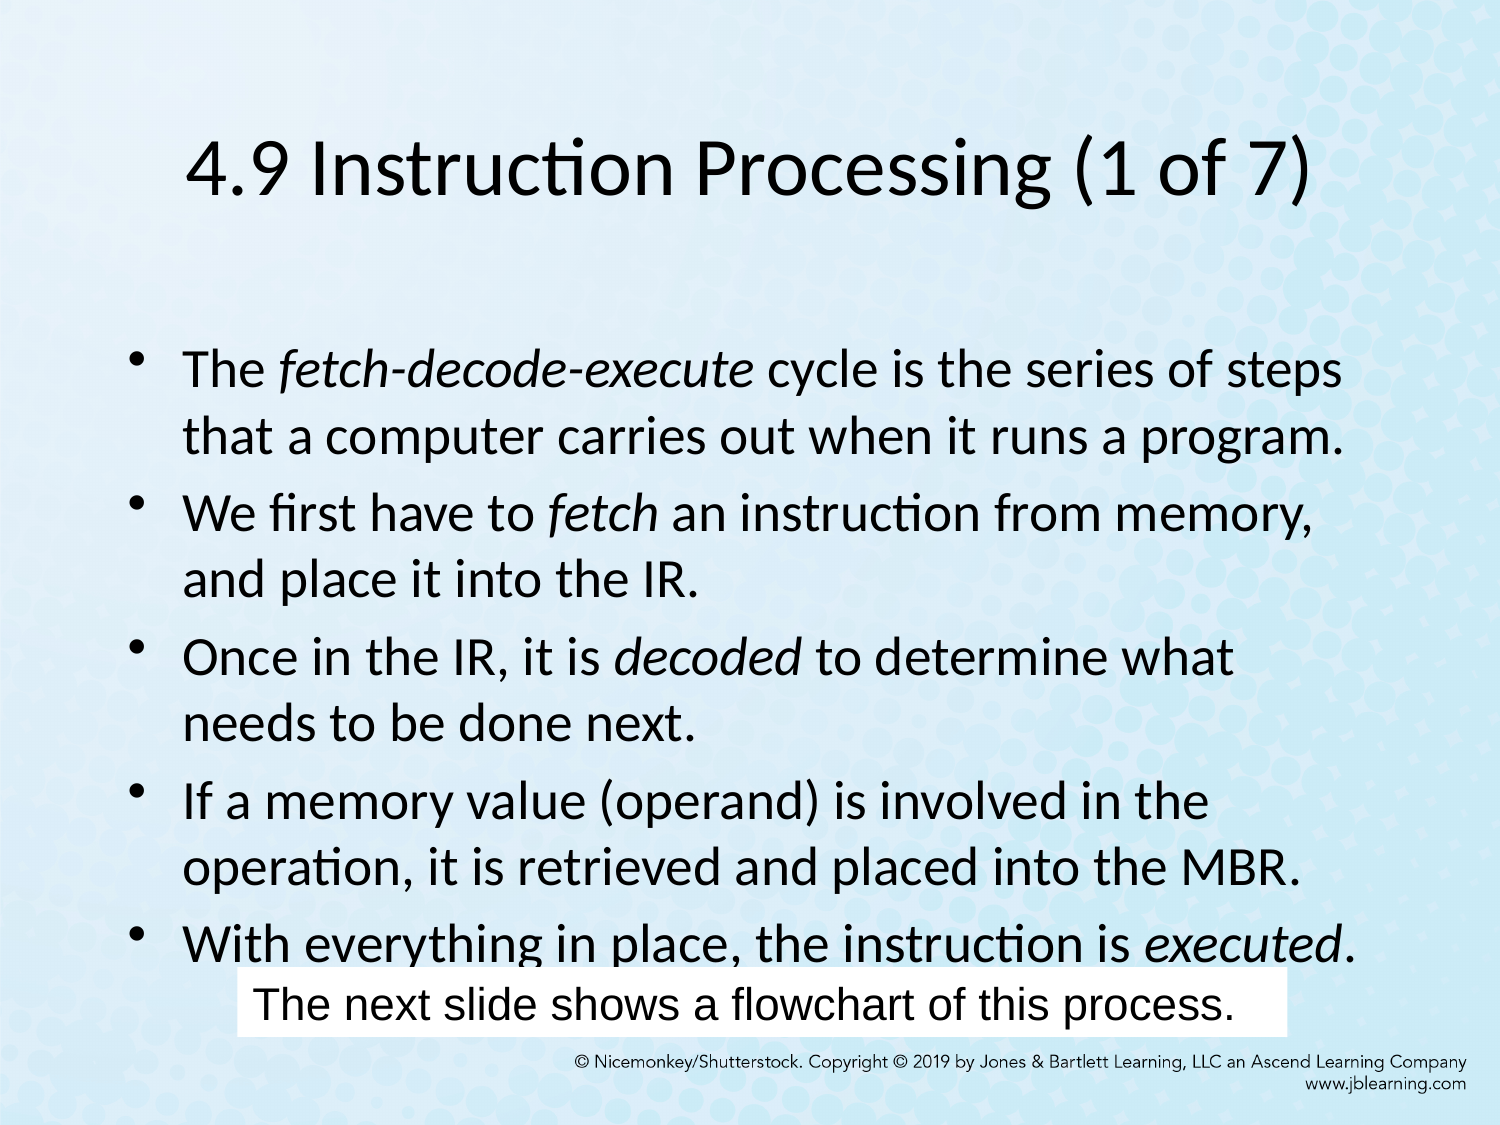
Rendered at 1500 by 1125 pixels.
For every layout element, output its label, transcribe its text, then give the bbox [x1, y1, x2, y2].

text_box The next slide shows a flowchart of this process. [237, 967, 1288, 1037]
title 4.9 Instruction Processing (1 of 7) [112, 62, 1388, 263]
picture [0, 0, 1500, 1125]
list The fetch-decode-execute cycle is the series of steps that a computer carries out when it runs a program. We first have to fetch an instruction from memory, and place it into the IR. Once in the IR, it is decoded to determine what needs to be done next. If a memory value (operand) is involved in the operation, it is retrieved and placed into the MBR. With everything in place, the instruction is executed. [112, 324, 1388, 1000]
